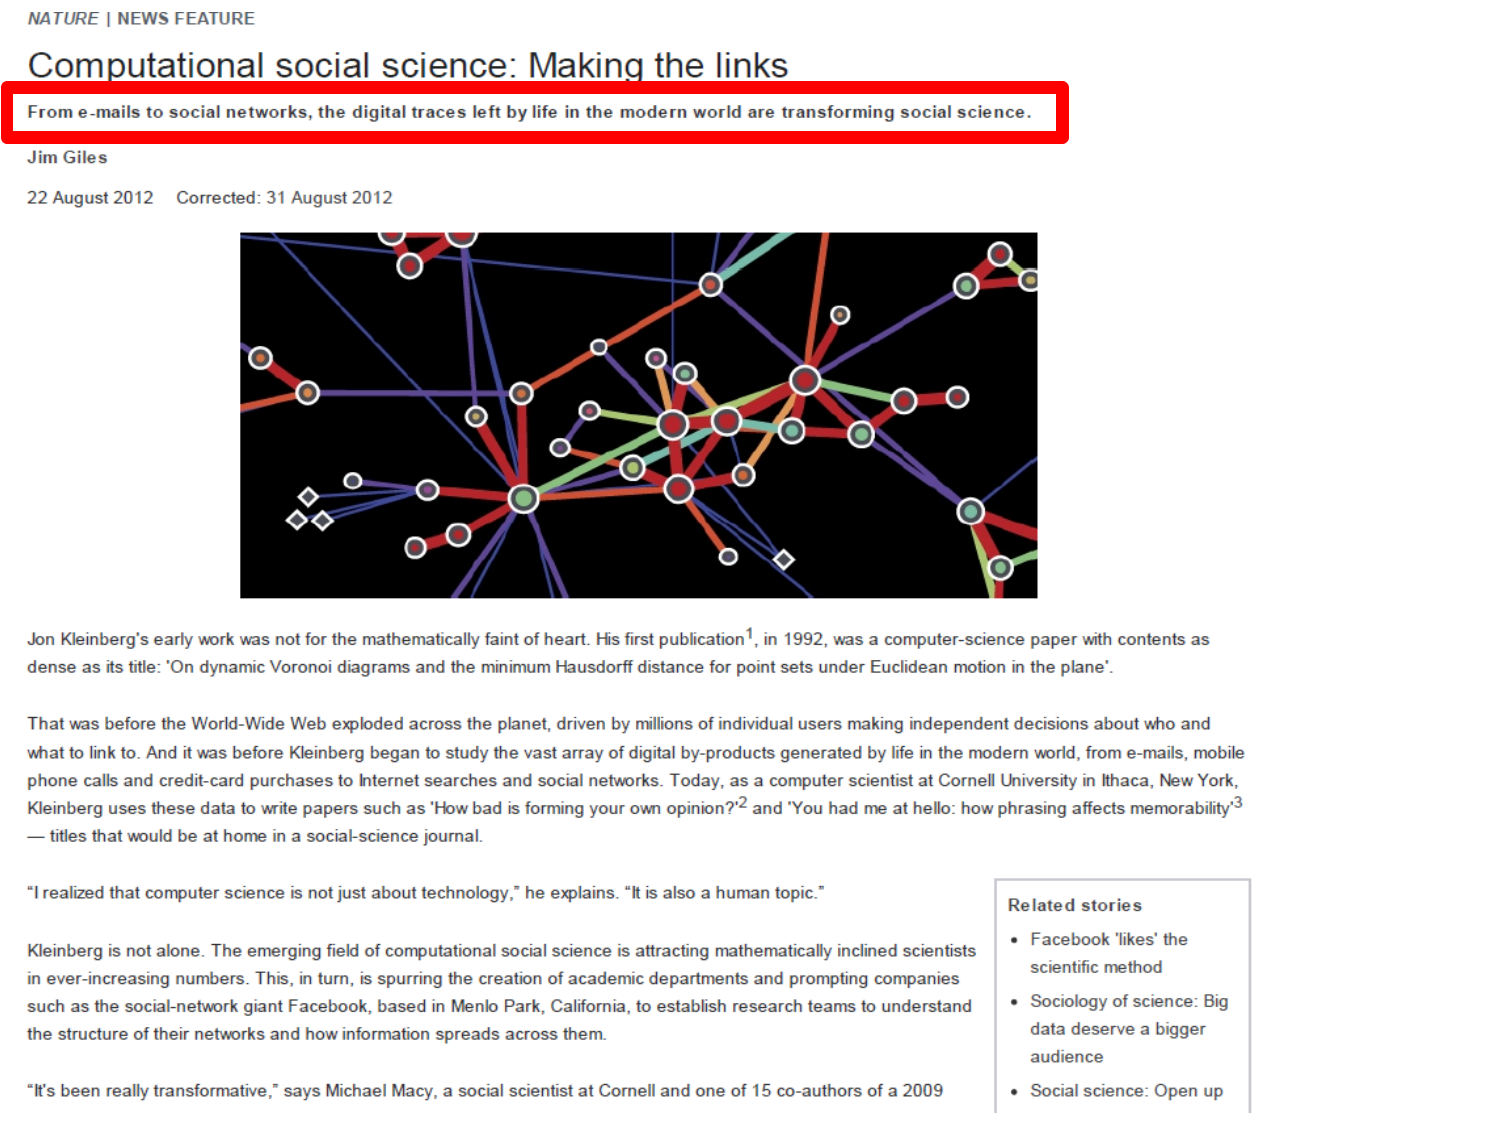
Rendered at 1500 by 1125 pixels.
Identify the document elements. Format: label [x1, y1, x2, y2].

picture [6, 12, 1276, 1113]
